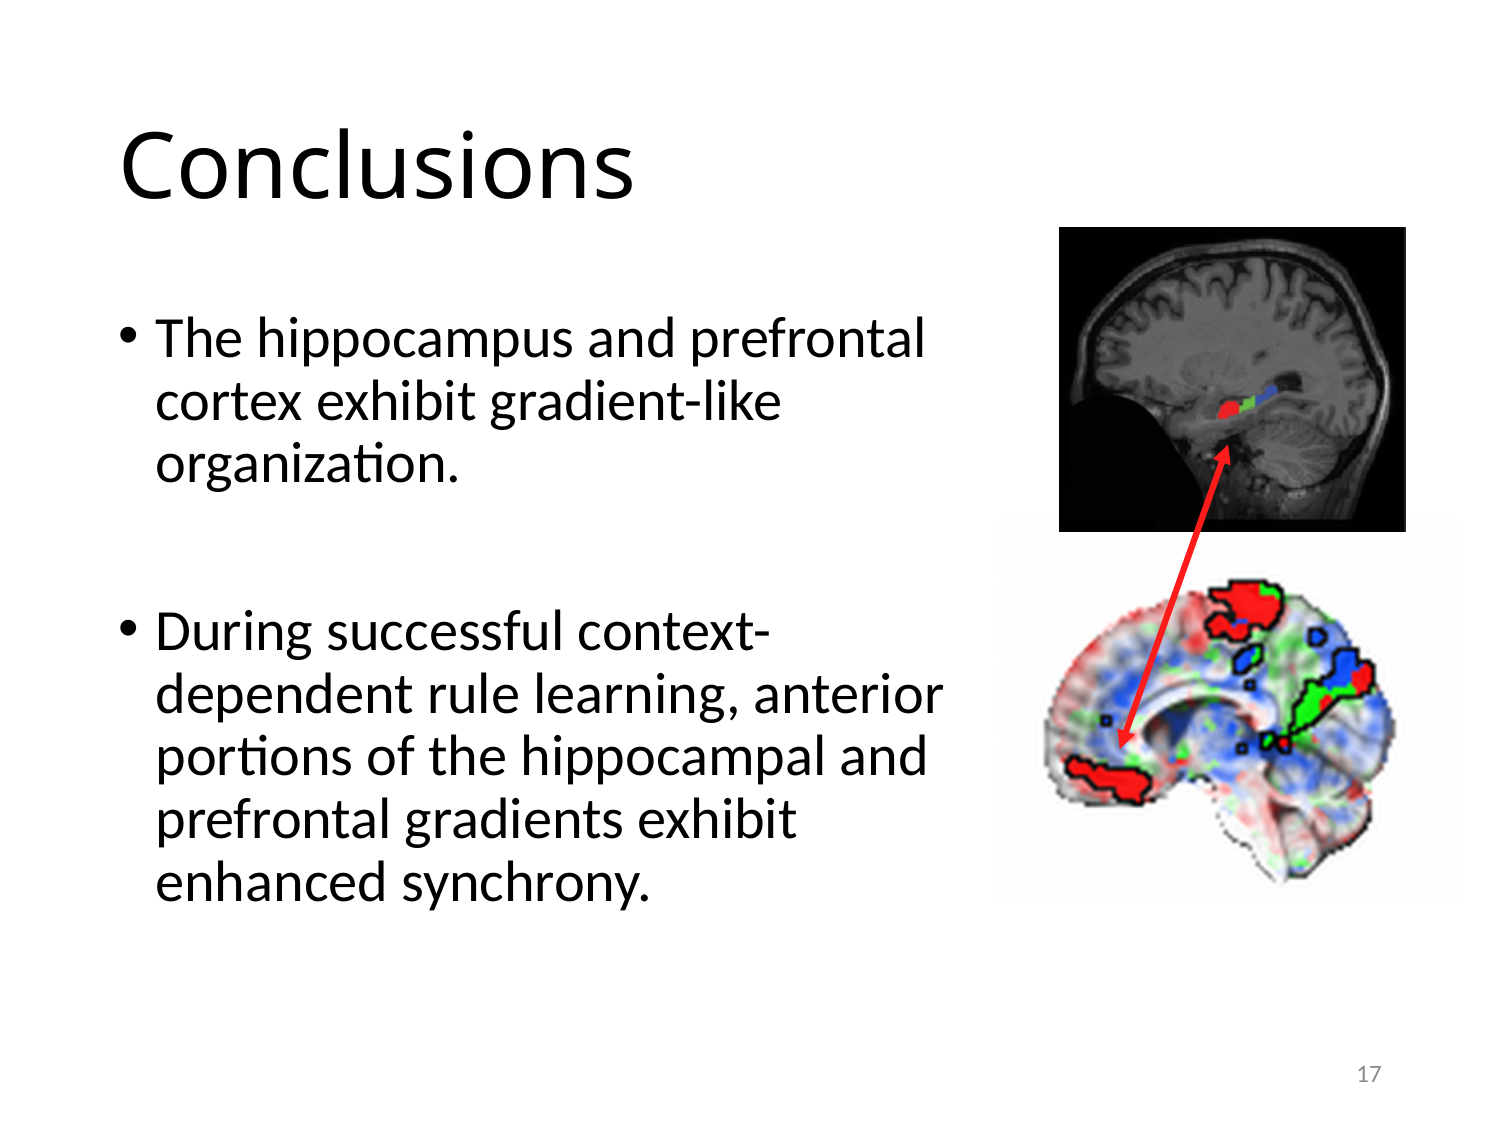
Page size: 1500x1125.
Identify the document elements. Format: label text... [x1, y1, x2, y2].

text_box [1119, 444, 1229, 750]
picture [998, 227, 1458, 905]
title Conclusions [103, 59, 1397, 278]
list The hippocampus and prefrontal cortex exhibit gradient-like organization. During successful context-dependent rule learning, anterior portions of the hippocampal and prefrontal gradients exhibit enhanced synchrony. [103, 299, 1038, 1014]
slide_number 17 [1059, 1042, 1397, 1103]
